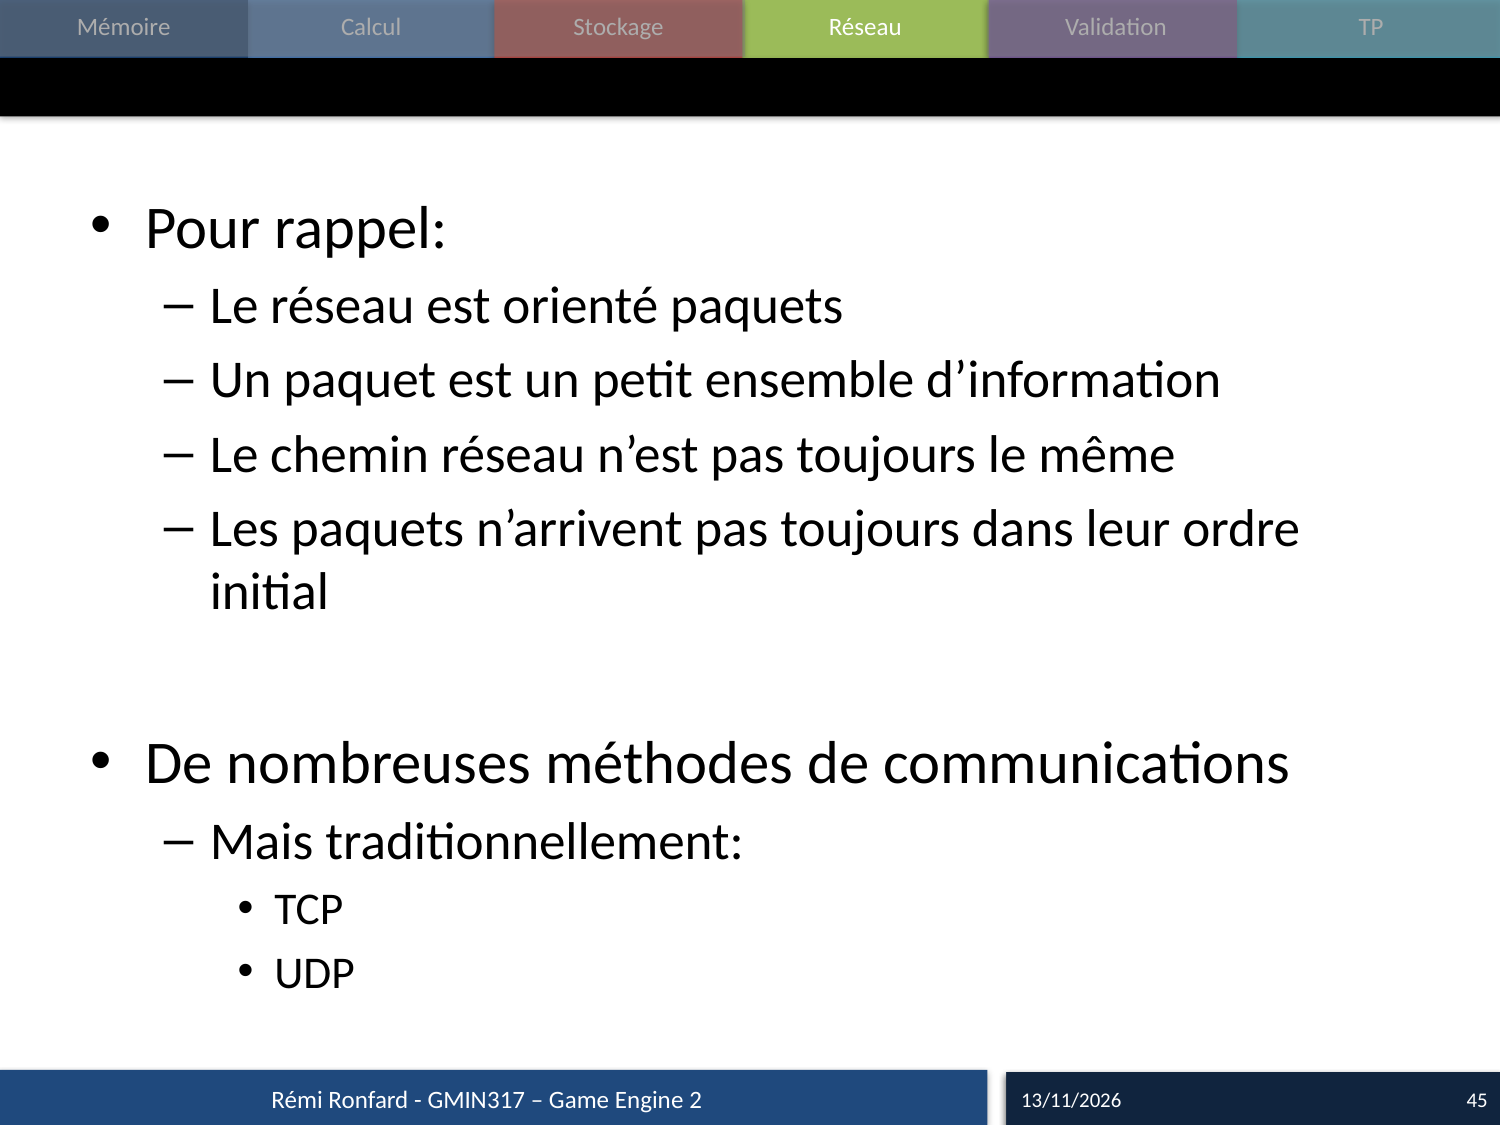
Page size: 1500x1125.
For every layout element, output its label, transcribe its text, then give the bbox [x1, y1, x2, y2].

list Pour rappel: Le réseau est orienté paquets Un paquet est un petit ensemble d’information Le chemin réseau n’est pas toujours le même Les paquets n’arrivent pas toujours dans leur ordre initial De nombreuses méthodes de communications Mais traditionnellement: TCP UDP [75, 179, 1425, 1005]
slide_number 45 [1153, 1071, 1500, 1125]
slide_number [1006, 1070, 1153, 1125]
footer Rémi Ronfard - GMIN317 – Game Engine 2 [0, 1069, 988, 1125]
